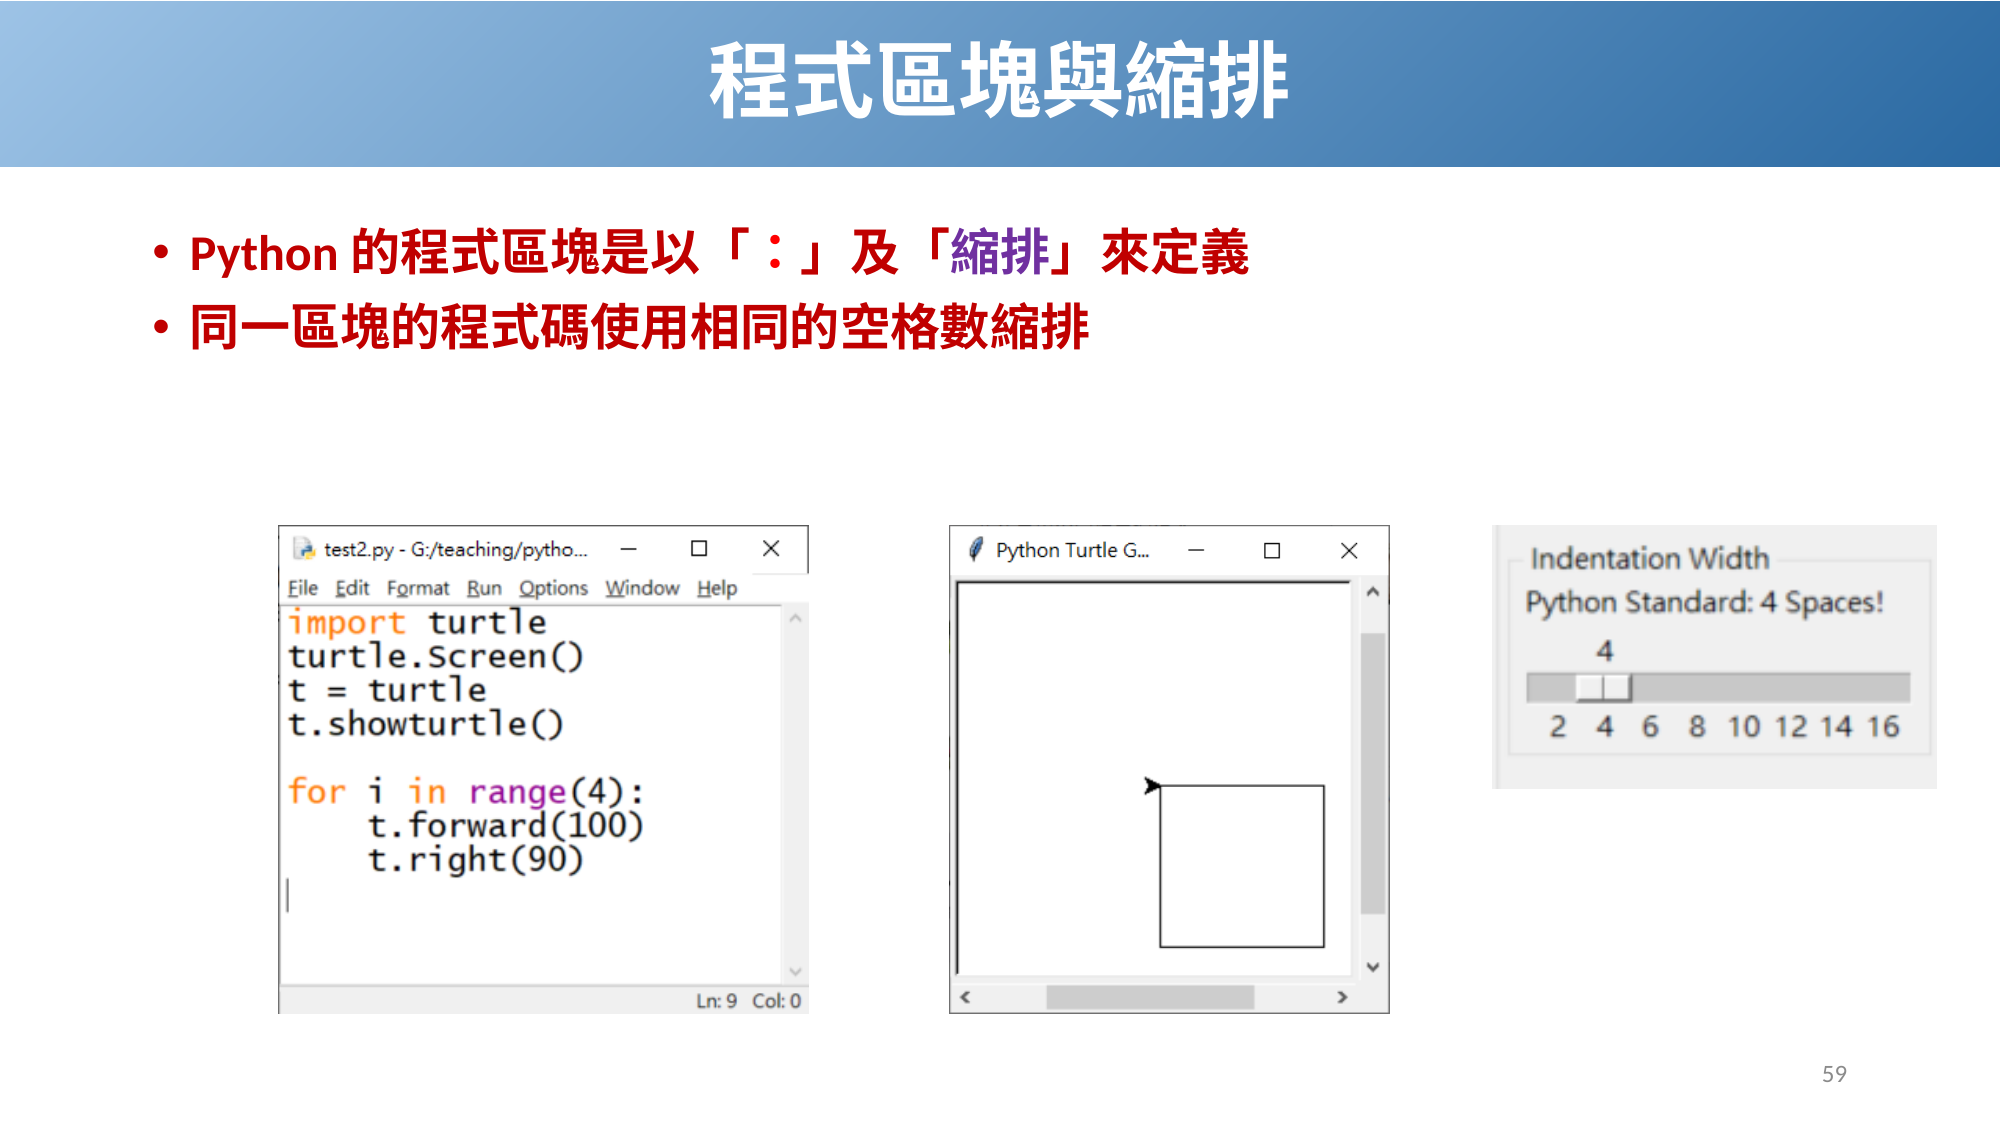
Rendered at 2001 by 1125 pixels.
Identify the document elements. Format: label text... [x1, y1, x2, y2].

picture [949, 525, 1390, 1014]
picture [1492, 525, 1937, 790]
title 程式區塊與縮排 [0, 1, 2000, 167]
slide_number 59 [1412, 1042, 1863, 1103]
picture [278, 525, 809, 1014]
list Python的程式區塊是以「：」及「縮排」來定義 同一區塊的程式碼使用相同的空格數縮排 [137, 219, 1863, 1039]
